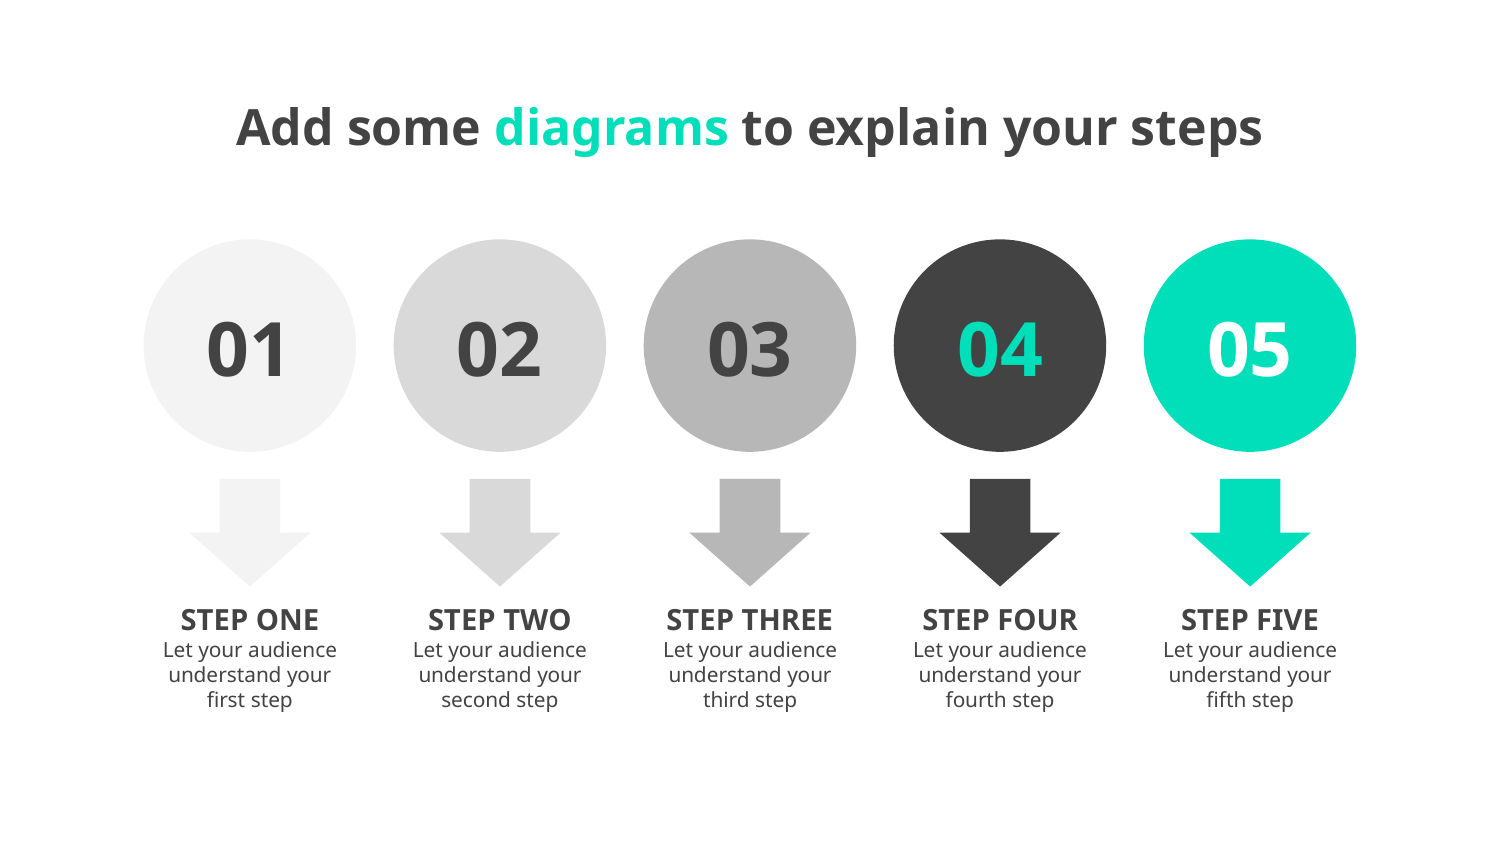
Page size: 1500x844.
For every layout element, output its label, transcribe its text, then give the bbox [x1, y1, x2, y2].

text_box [143, 239, 357, 587]
text_box STEP FIVE Let your audience understand your fifth step [1134, 586, 1366, 703]
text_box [893, 239, 1107, 587]
text_box STEP ONE Let your audience understand your first step [134, 586, 366, 703]
text_box STEP FOUR Let your audience understand your fourth step [884, 586, 1116, 703]
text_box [393, 239, 607, 587]
title Add some diagrams to explain your steps [87, 80, 1413, 160]
text_box STEP TWO Let your audience understand your second step [384, 586, 616, 703]
text_box STEP THREE Let your audience understand your third step [634, 586, 866, 703]
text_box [643, 239, 857, 587]
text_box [1143, 239, 1357, 587]
